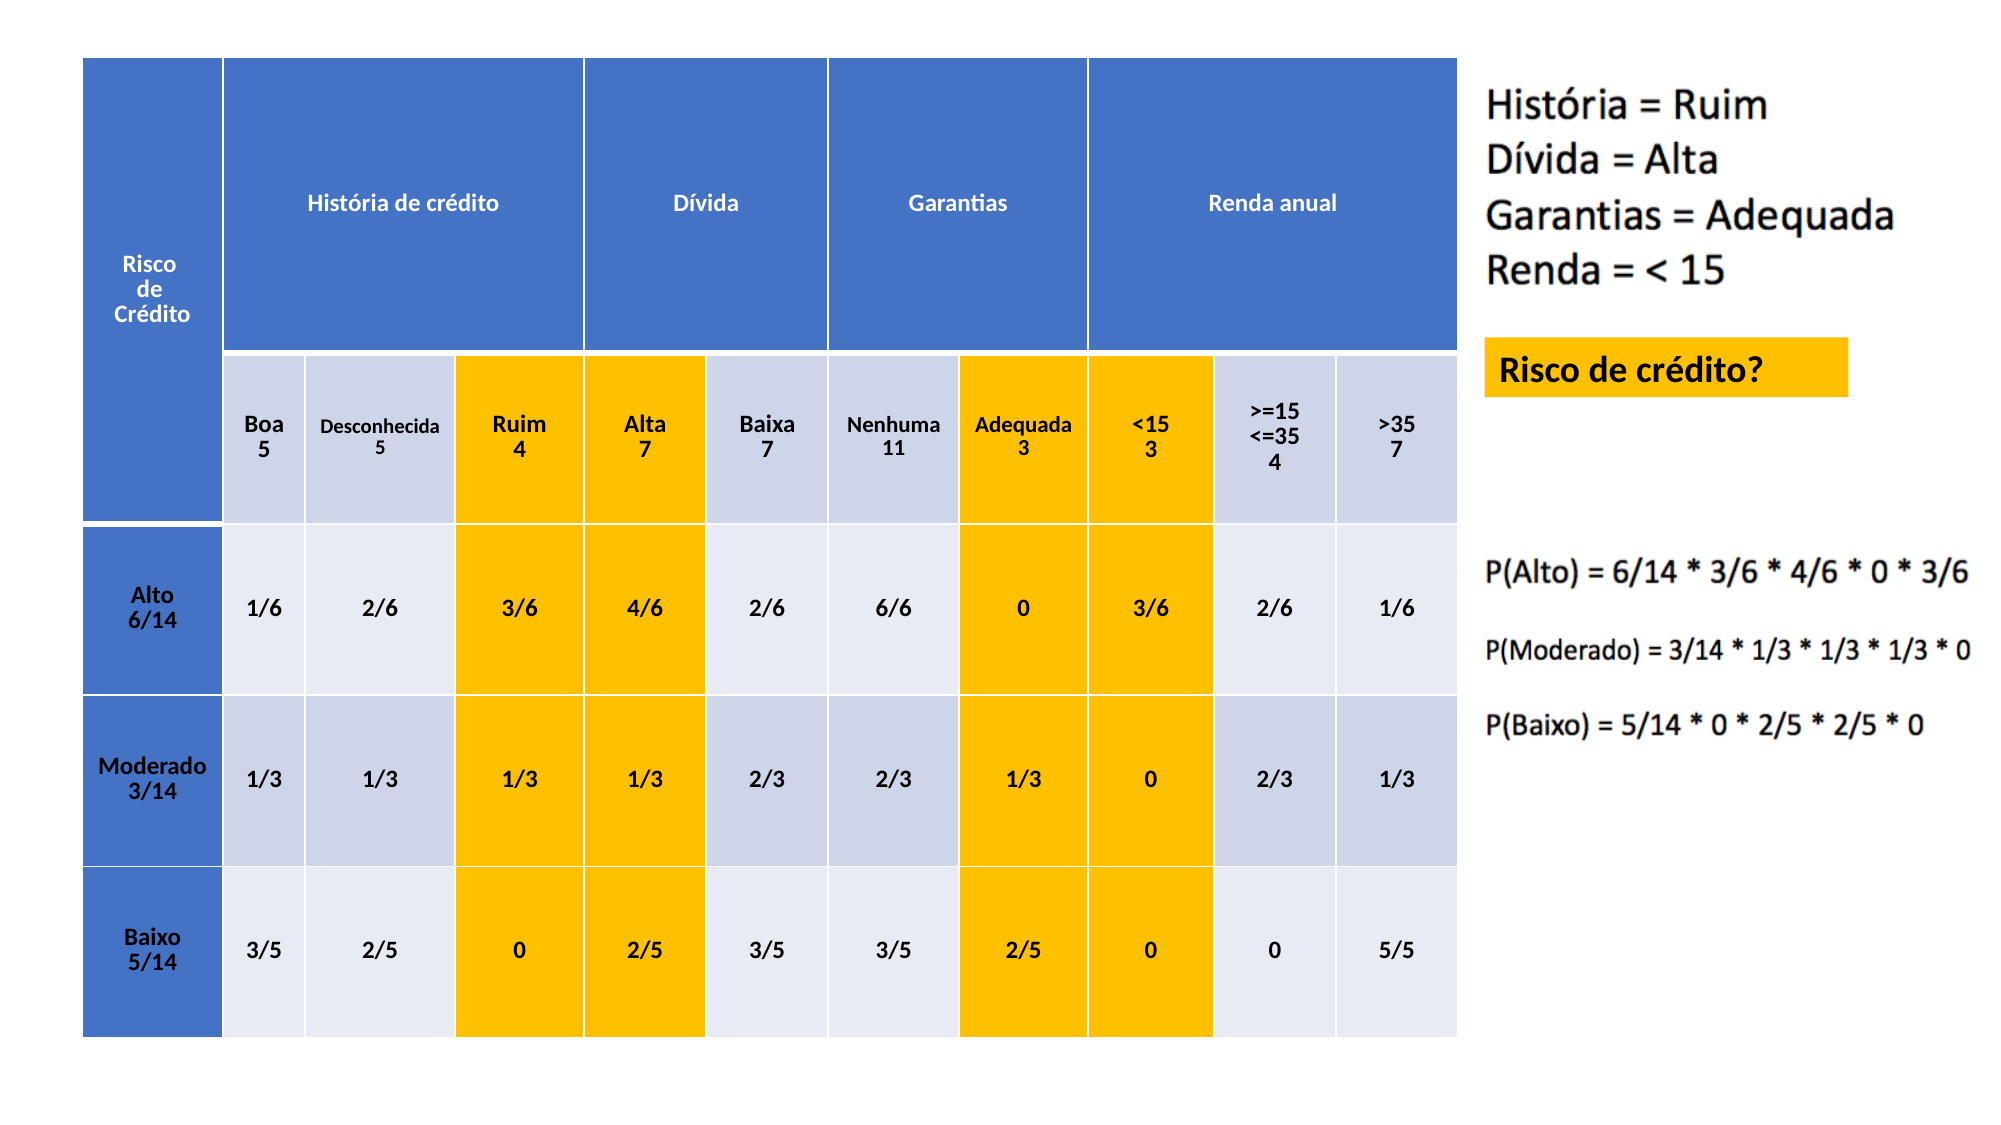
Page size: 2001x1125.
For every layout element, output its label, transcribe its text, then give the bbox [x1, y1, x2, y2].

table_cell 1/3 [456, 696, 583, 866]
table_cell Nenhuma 11 [829, 356, 958, 523]
table_header Renda anual [1089, 58, 1457, 350]
table_cell >=15 <=35 4 [1215, 356, 1335, 523]
picture [1484, 547, 1974, 598]
table_cell 2/6 [707, 525, 827, 694]
table_cell 1/3 [1337, 696, 1457, 866]
table_cell 1/3 [960, 696, 1087, 866]
table_cell 2/6 [306, 525, 454, 694]
table_cell >35 7 [1337, 356, 1457, 523]
table_cell 3/5 [224, 867, 304, 1037]
table_cell 0 [456, 867, 583, 1037]
picture [1484, 633, 1974, 667]
table_cell 3/5 [707, 867, 827, 1037]
picture [1484, 707, 1930, 744]
table_cell 1/3 [306, 696, 454, 866]
table_cell 4/6 [585, 525, 705, 694]
table_cell Baixa 7 [707, 356, 827, 523]
table_cell 0 [1089, 867, 1213, 1037]
table_cell 2/3 [707, 696, 827, 866]
table_cell 2/6 [1215, 525, 1335, 694]
table_header Dívida [585, 58, 827, 350]
table_cell 3/5 [829, 867, 958, 1037]
table_cell Alto 6/14 [83, 527, 222, 694]
table_header Garantias [829, 58, 1087, 350]
table_cell Ruim 4 [456, 356, 583, 523]
table_cell 2/5 [960, 867, 1087, 1037]
table_cell Boa 5 [224, 356, 304, 523]
table_cell 5/5 [1337, 867, 1457, 1037]
table_cell Moderado 3/14 [83, 696, 222, 866]
table_cell 0 [1215, 867, 1335, 1037]
table_cell 2/5 [585, 867, 705, 1037]
table_cell 0 [960, 525, 1087, 694]
table_header História de crédito [224, 58, 583, 350]
table_cell 3/6 [1089, 525, 1213, 694]
table_cell 1/6 [1337, 525, 1457, 694]
table_cell 1/6 [224, 525, 304, 694]
table_cell 0 [1089, 696, 1213, 866]
table_cell Baixo 5/14 [83, 867, 222, 1037]
table_cell Alta 7 [585, 356, 705, 523]
table_cell 1/3 [224, 696, 304, 866]
table_cell 2/3 [829, 696, 958, 866]
table_cell 1/3 [585, 696, 705, 866]
table_cell 2/5 [306, 867, 454, 1037]
text_box Risco de crédito? [1484, 337, 1849, 398]
table_cell Desconhecida 5 [306, 356, 454, 523]
table_cell 3/6 [456, 525, 583, 694]
table_cell 6/6 [829, 525, 958, 694]
picture [1484, 82, 1899, 294]
table_cell Adequada 3 [960, 356, 1087, 523]
table_header Risco de Crédito [83, 58, 222, 521]
table_cell 2/3 [1215, 696, 1335, 866]
table_cell <15 3 [1089, 356, 1213, 523]
